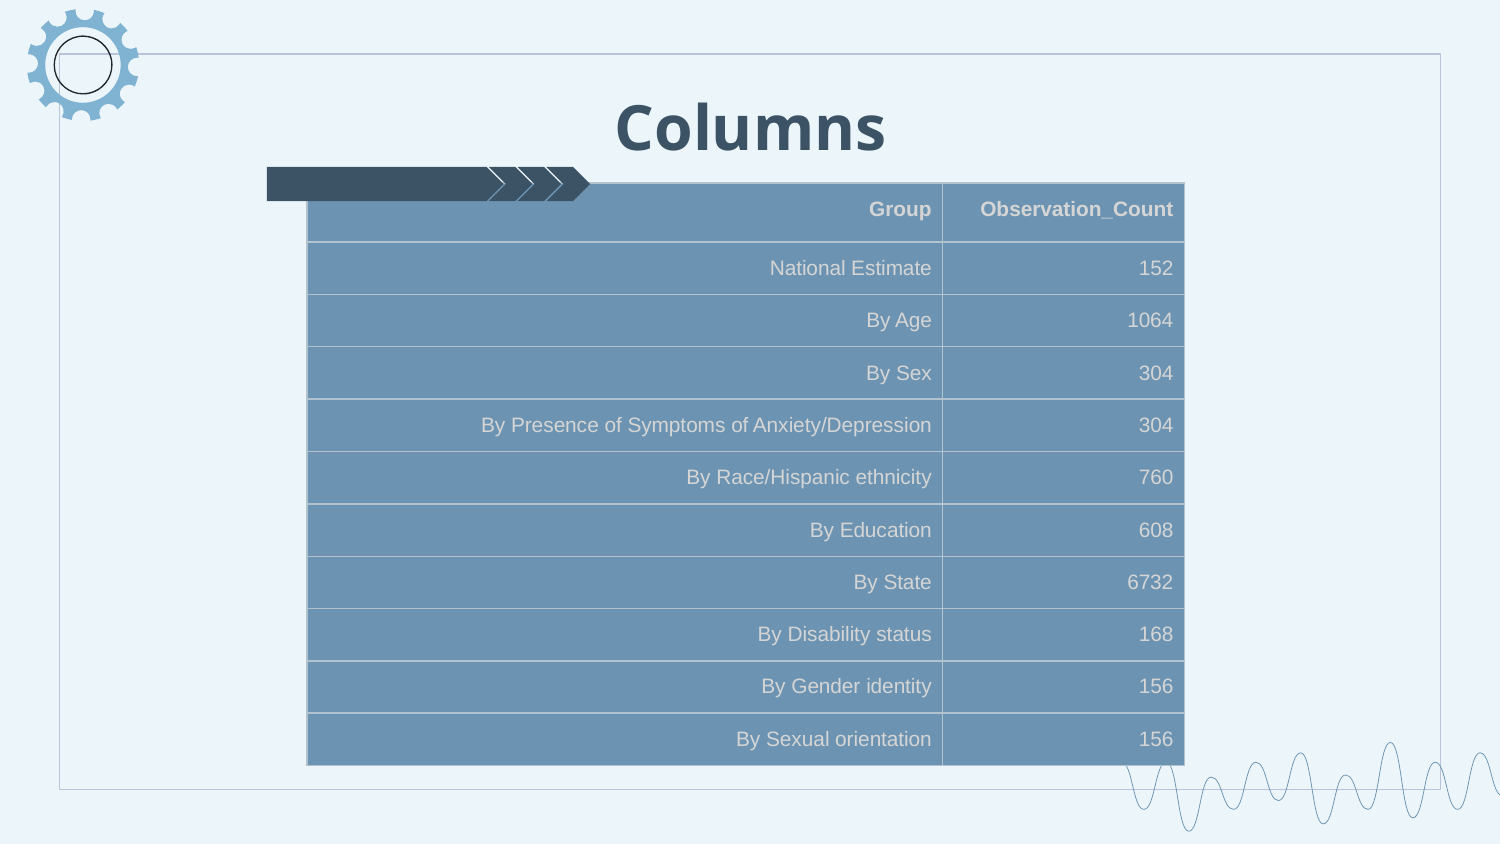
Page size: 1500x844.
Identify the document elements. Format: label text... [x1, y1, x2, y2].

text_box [266, 166, 591, 202]
table_header Observation_Count [943, 184, 1184, 241]
table_cell 760 [943, 452, 1184, 503]
table_cell 156 [943, 714, 1184, 765]
title Columns [118, 72, 1383, 167]
table_cell 152 [943, 243, 1184, 294]
table_cell By Presence of Symptoms of Anxiety/Depression [308, 400, 942, 451]
table_cell By Gender identity [308, 662, 942, 712]
table_cell 608 [943, 505, 1184, 556]
table_cell By Education [308, 505, 942, 556]
table_cell By Disability status [308, 609, 942, 660]
table_cell By Sex [308, 347, 942, 398]
table_cell By Race/Hispanic ethnicity [308, 452, 942, 503]
table_cell 156 [943, 662, 1184, 712]
table_cell By Sexual orientation [308, 714, 942, 765]
table_cell By State [308, 557, 942, 608]
table_cell 304 [943, 400, 1184, 451]
table_cell 304 [943, 347, 1184, 398]
table_cell 168 [943, 609, 1184, 660]
table_cell National Estimate [308, 243, 942, 294]
table_header Group [308, 184, 942, 241]
table_cell 1064 [943, 295, 1184, 346]
table_cell By Age [308, 295, 942, 346]
table_cell 6732 [943, 557, 1184, 608]
